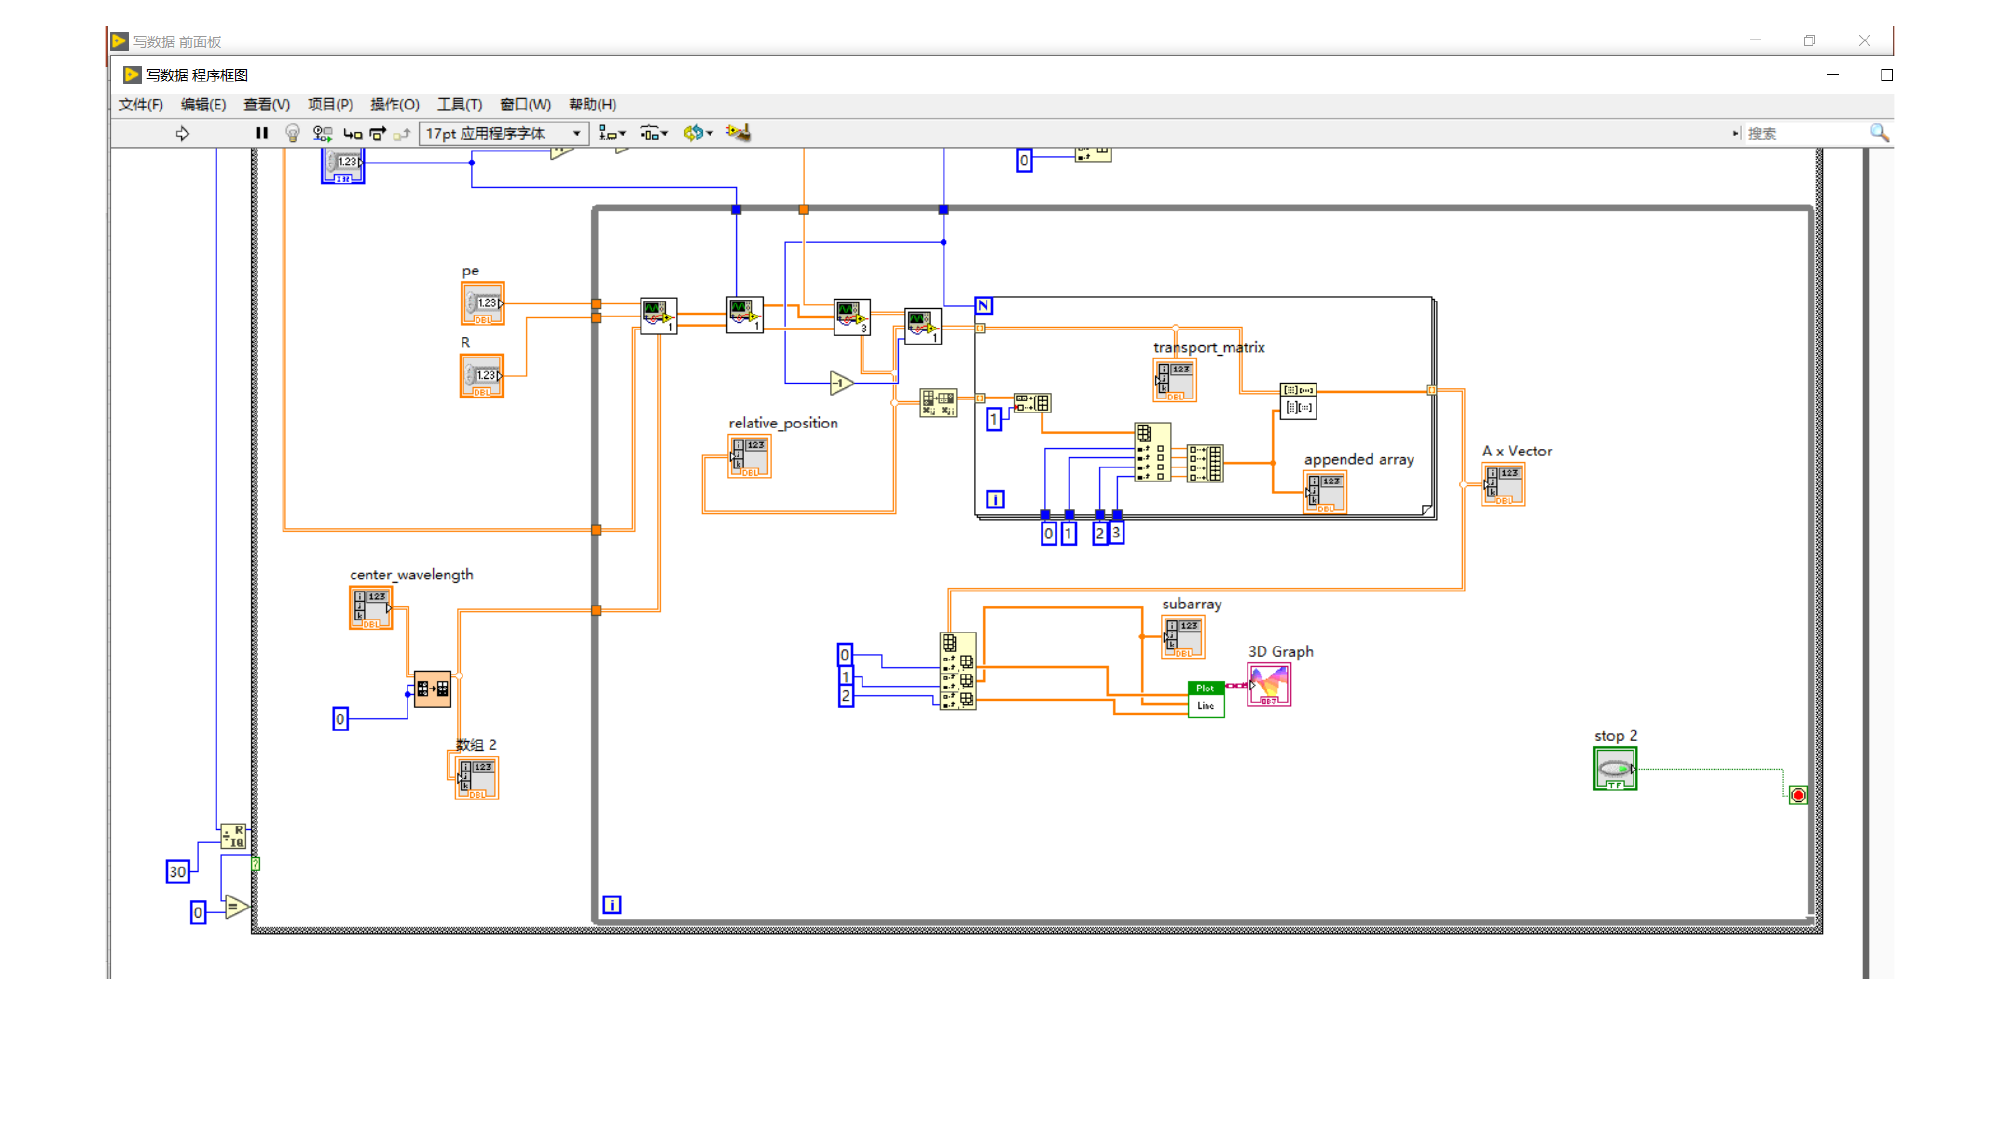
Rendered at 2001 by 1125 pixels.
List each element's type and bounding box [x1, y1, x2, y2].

list [105, 0, 1895, 979]
